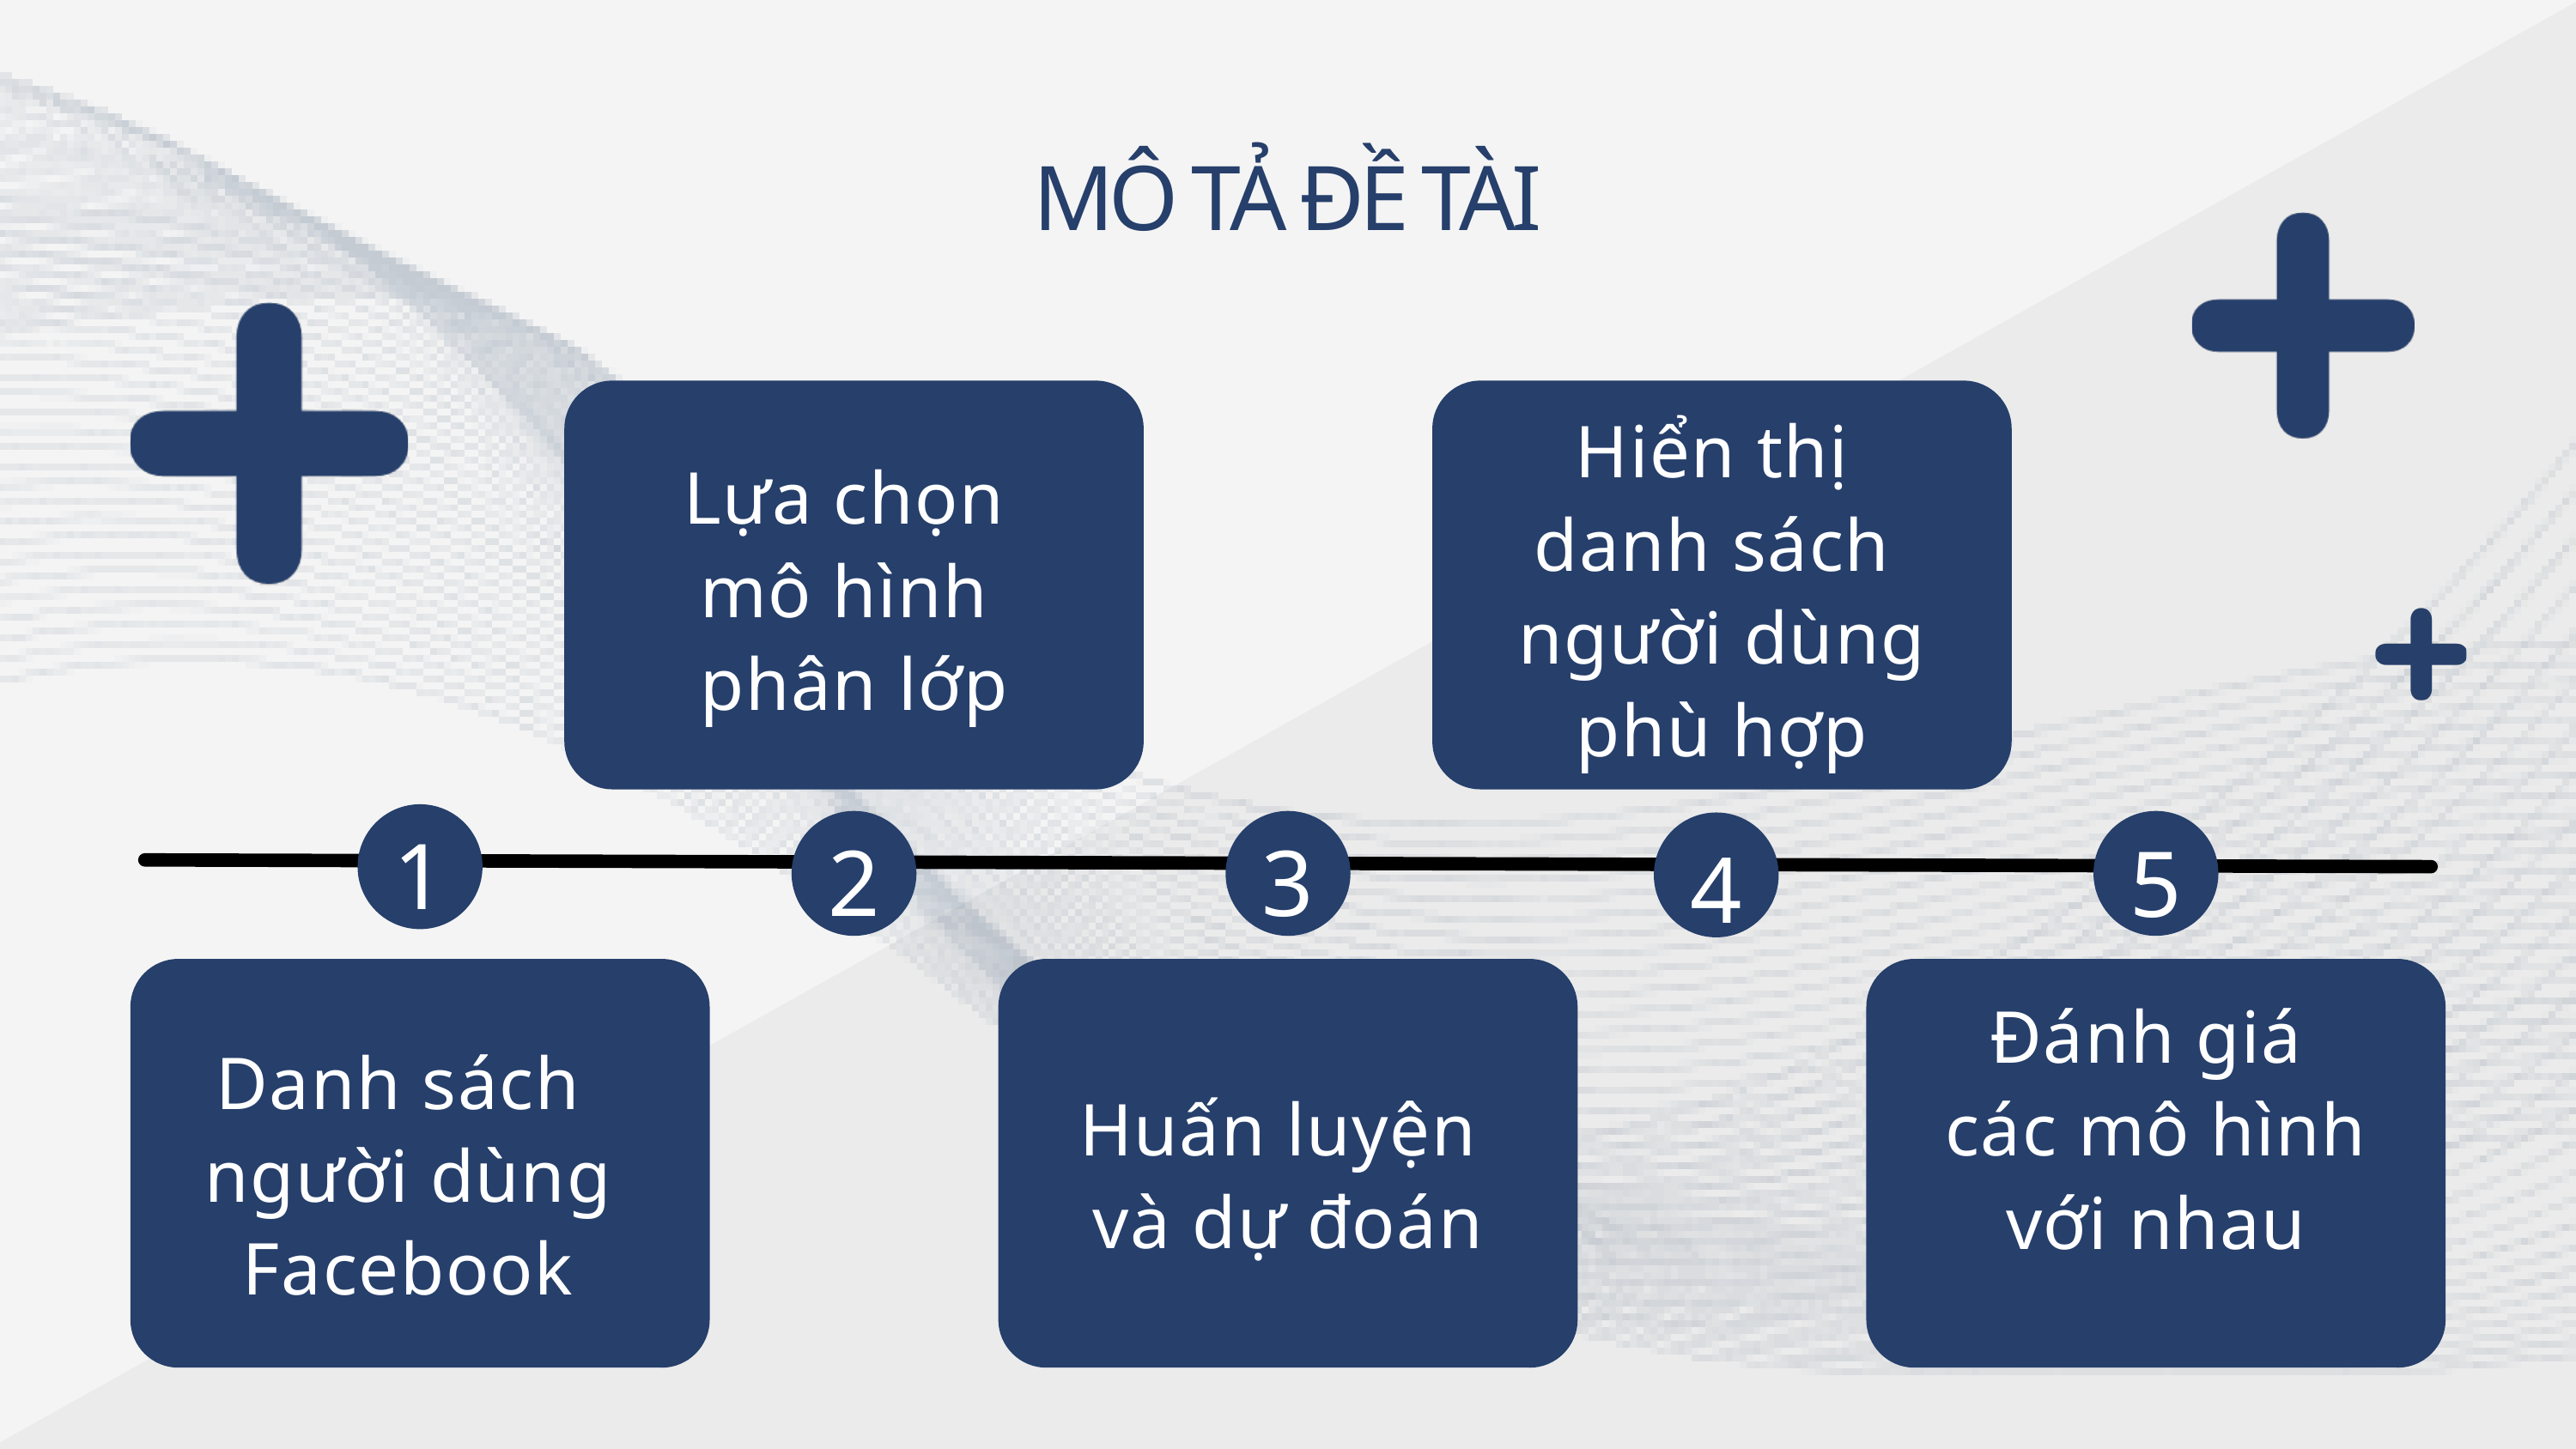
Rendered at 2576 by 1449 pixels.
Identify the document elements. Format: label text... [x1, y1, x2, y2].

text_box [130, 302, 409, 585]
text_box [1866, 958, 2446, 1368]
text_box 4 [1566, 806, 1867, 942]
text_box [1653, 812, 1779, 938]
text_box [0, 2, 2576, 1449]
text_box [2375, 608, 2467, 700]
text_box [130, 958, 710, 1368]
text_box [791, 810, 917, 937]
text_box 1 [270, 793, 570, 928]
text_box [998, 958, 1578, 1368]
text_box [2191, 212, 2415, 440]
text_box MÔ TẢ ĐỀ TÀI [301, 161, 2275, 249]
text_box 3 [1138, 800, 1438, 935]
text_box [1431, 380, 2012, 790]
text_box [563, 380, 1145, 790]
text_box 2 [703, 800, 1005, 935]
text_box [0, 66, 2459, 1383]
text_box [2093, 810, 2219, 937]
text_box 5 [2006, 801, 2306, 937]
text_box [1225, 810, 1351, 937]
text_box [357, 803, 483, 930]
